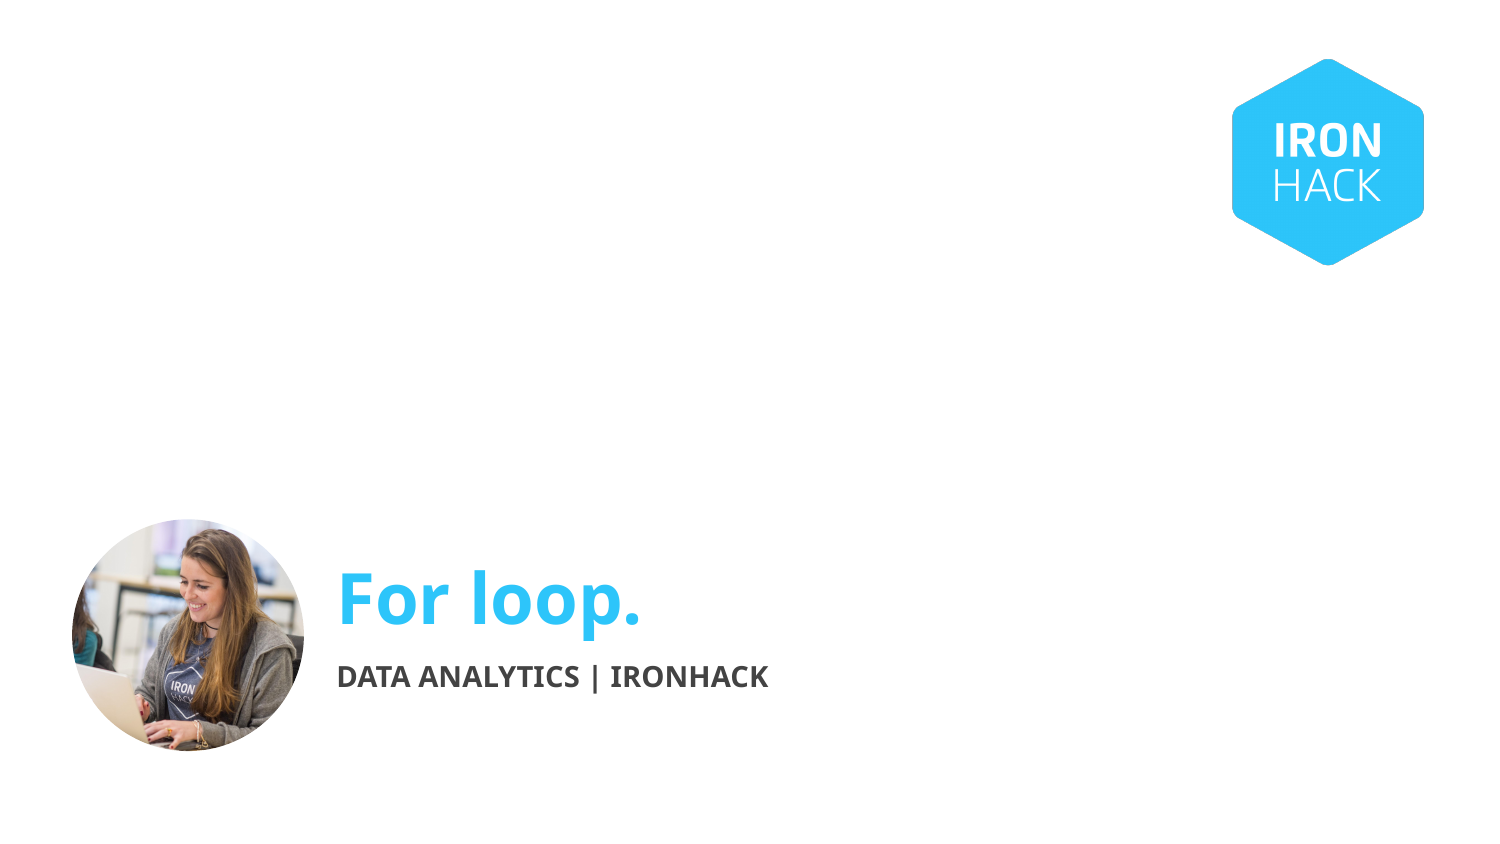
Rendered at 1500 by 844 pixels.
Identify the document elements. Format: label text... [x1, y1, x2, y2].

title DATA ANALYTICS | IRONHACK [321, 643, 963, 709]
picture [1191, 25, 1465, 299]
picture [71, 519, 305, 752]
title For loop. [321, 538, 1500, 633]
